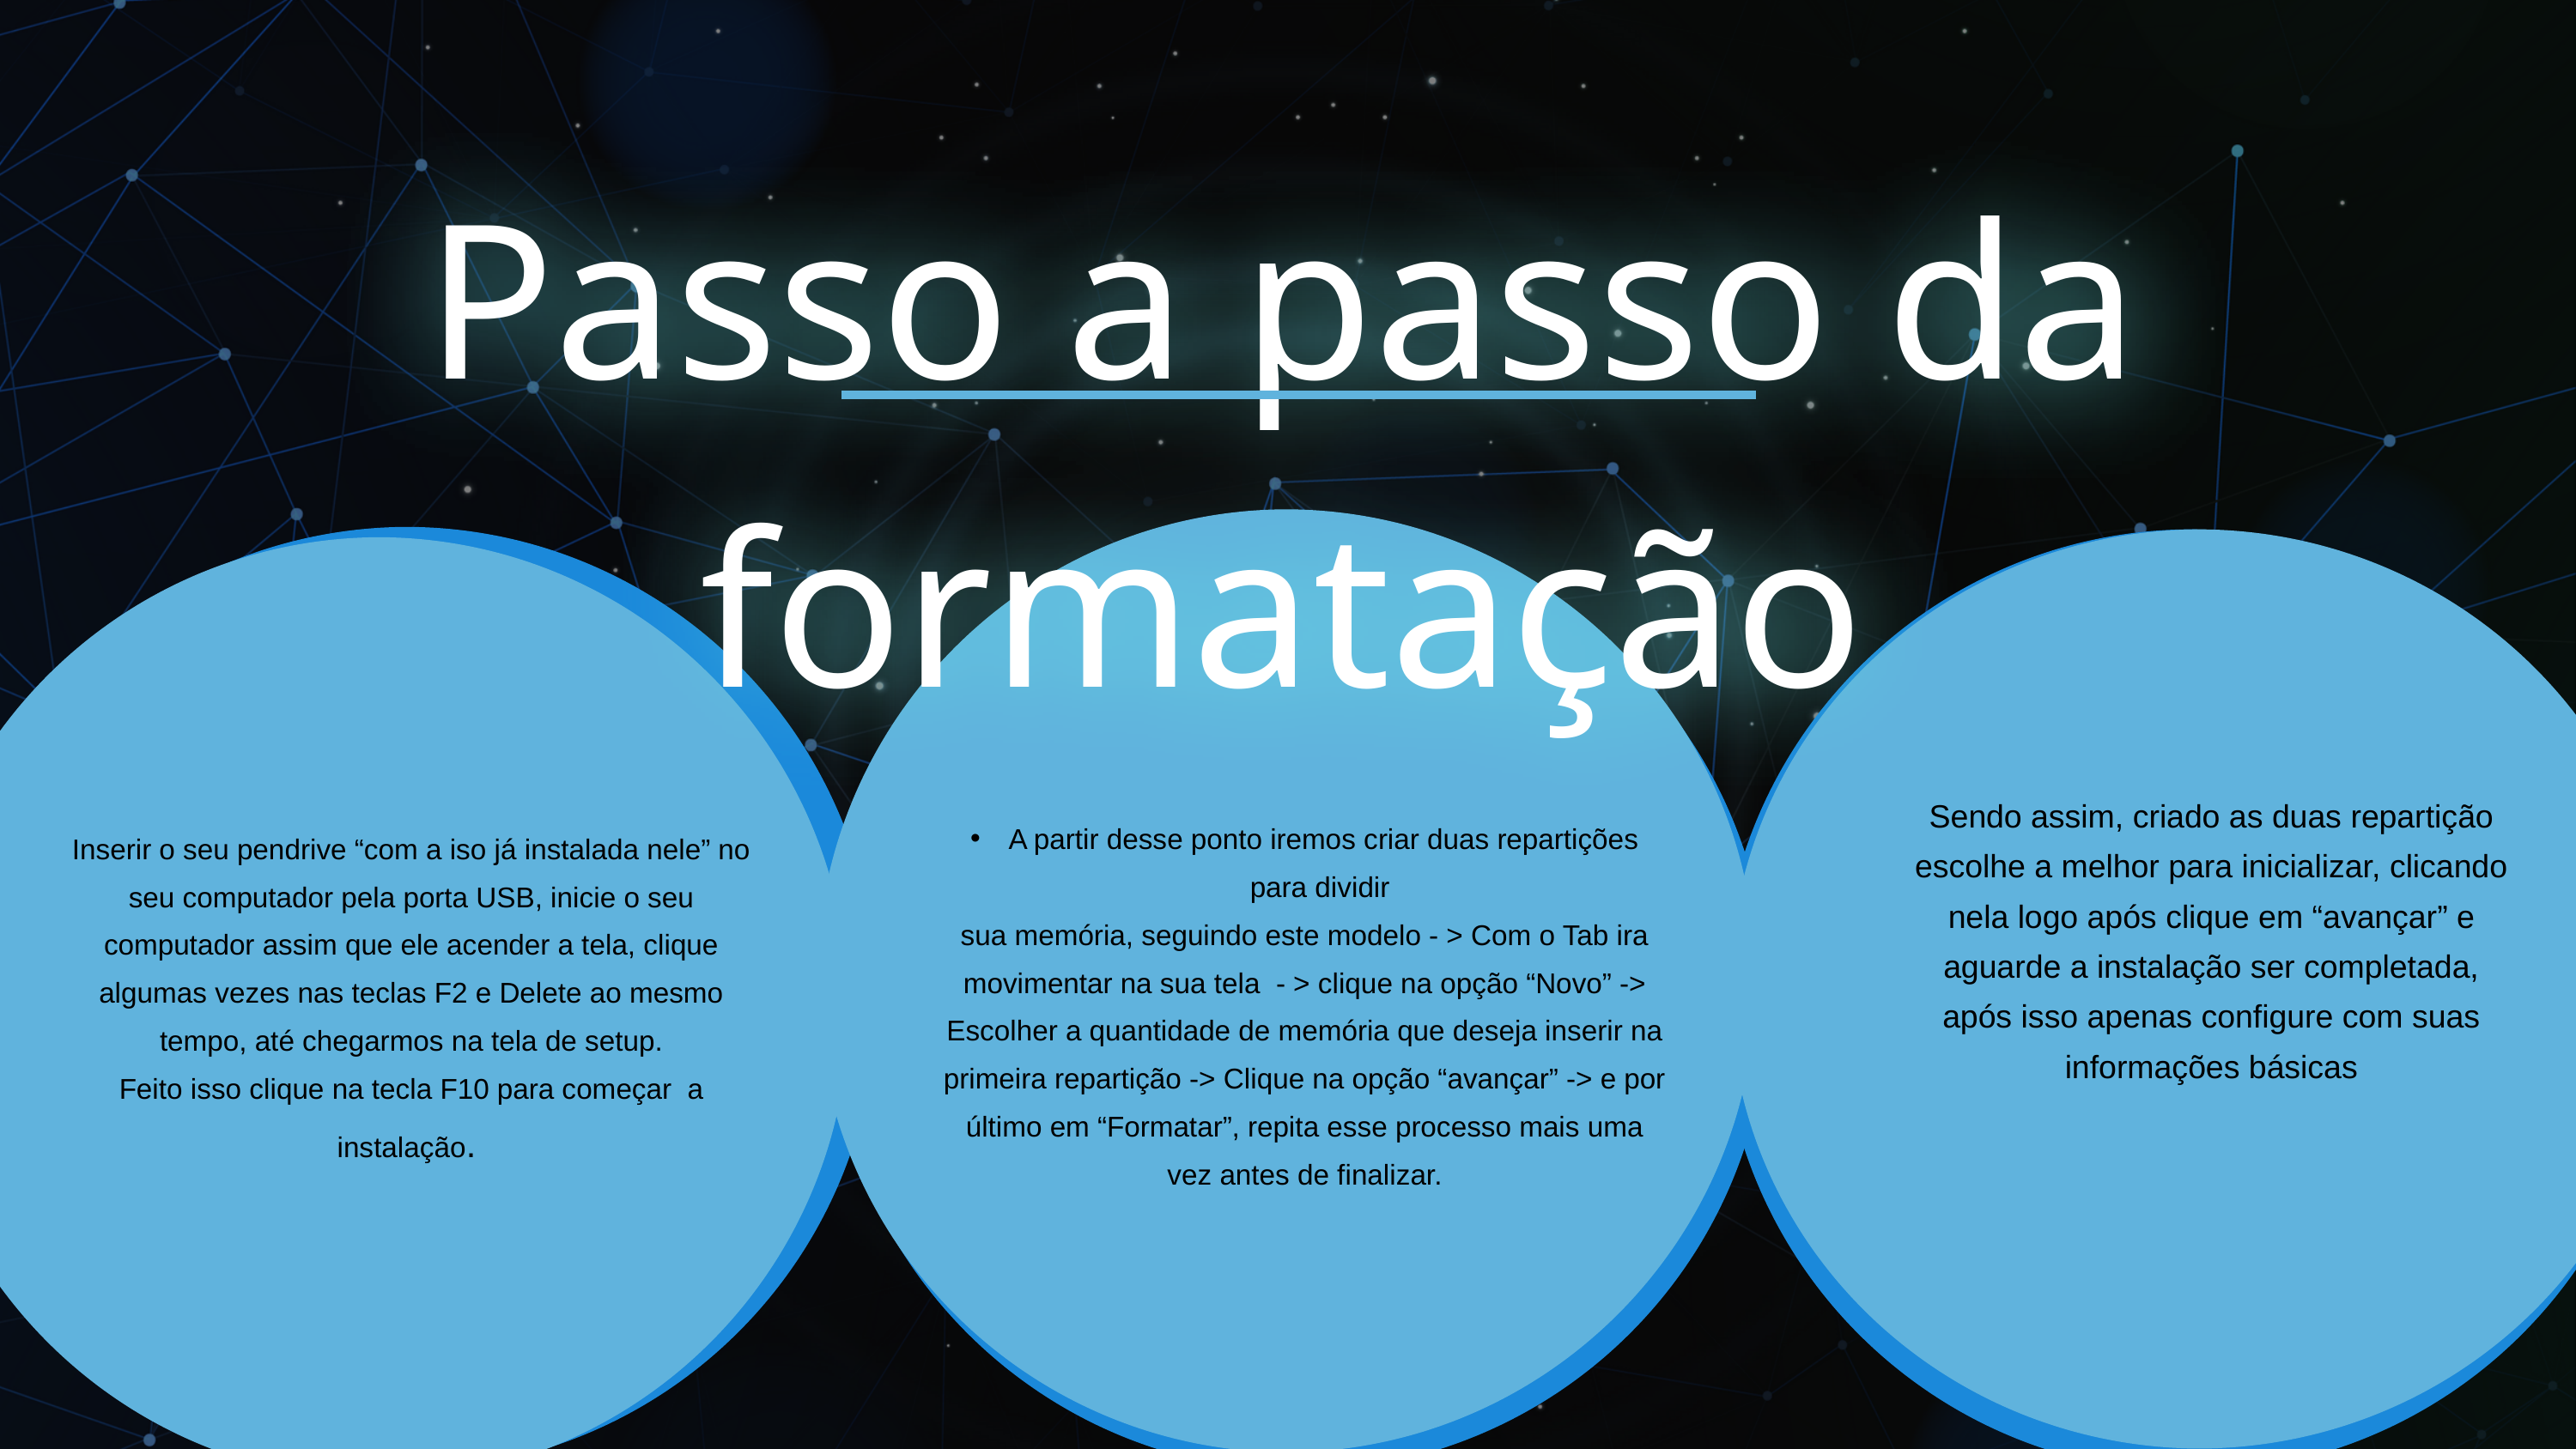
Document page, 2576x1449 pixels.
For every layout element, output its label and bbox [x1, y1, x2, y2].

text_box [816, 509, 1757, 1449]
text_box [0, 537, 849, 1449]
text_box [1761, 529, 2576, 1449]
picture [0, 0, 2576, 529]
text_box [0, 526, 811, 536]
